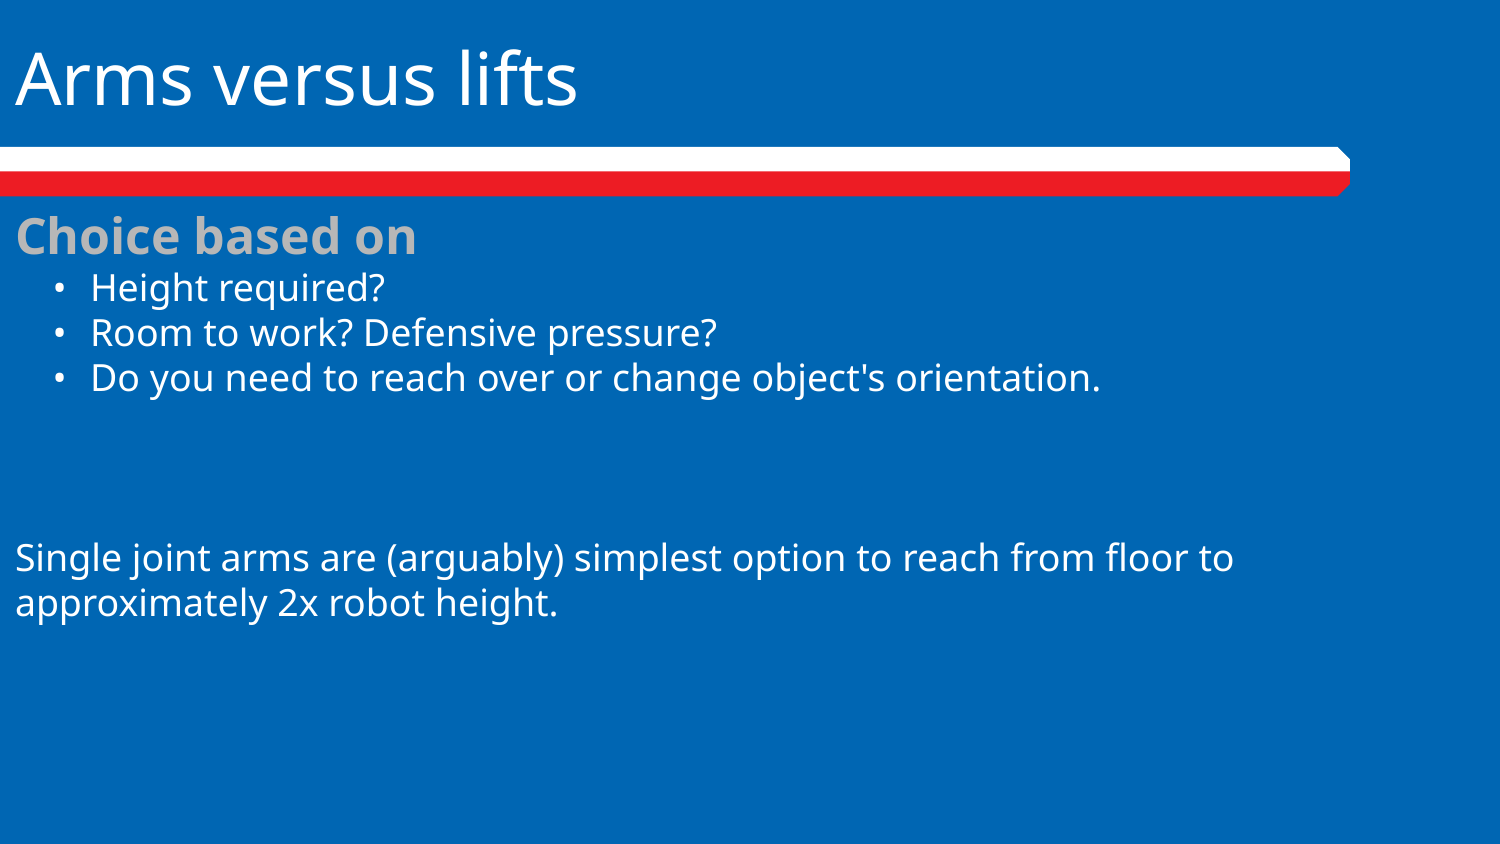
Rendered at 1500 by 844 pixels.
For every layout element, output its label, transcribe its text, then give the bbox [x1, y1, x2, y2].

title Arms versus lifts [0, 6, 1350, 147]
list Choice based on Height required? Room to work? Defensive pressure? Do you need to reach over or change object's orientation. Single joint arms are (arguably) simplest option to reach from floor to approximately 2x robot height. [0, 196, 1350, 819]
